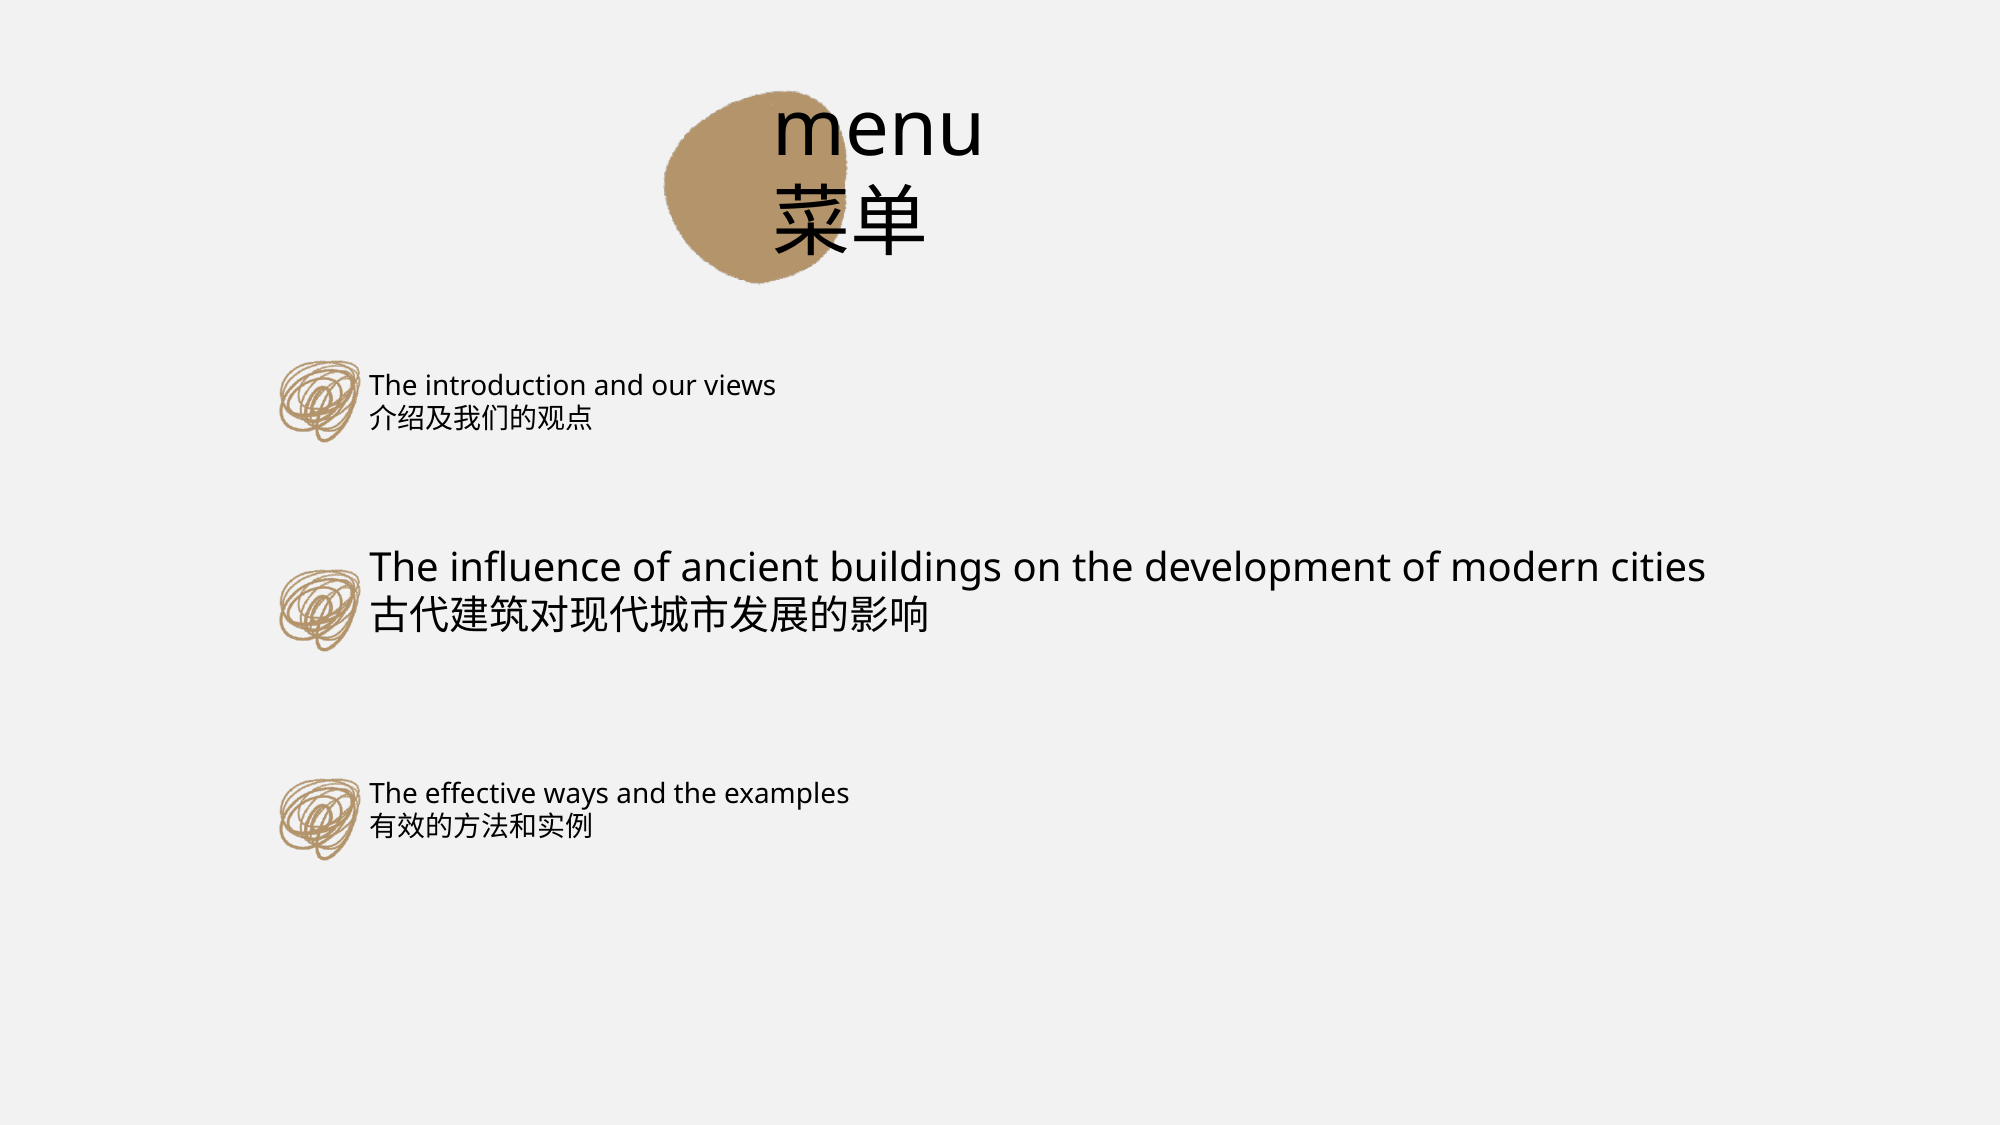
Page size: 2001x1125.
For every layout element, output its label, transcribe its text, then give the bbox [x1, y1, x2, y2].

picture [277, 567, 363, 653]
text_box The introduction and our views 介绍及我们的观点 [363, 363, 1146, 439]
text_box The effective ways and the examples 有效的方法和实例 [363, 771, 1277, 847]
picture [277, 358, 363, 444]
text_box The influence of ancient buildings on the development of modern cities 古代建筑对现代城市发展的影响 [363, 537, 1765, 674]
picture [661, 87, 850, 291]
text_box menu 菜单 [766, 73, 1252, 271]
picture [277, 776, 363, 862]
